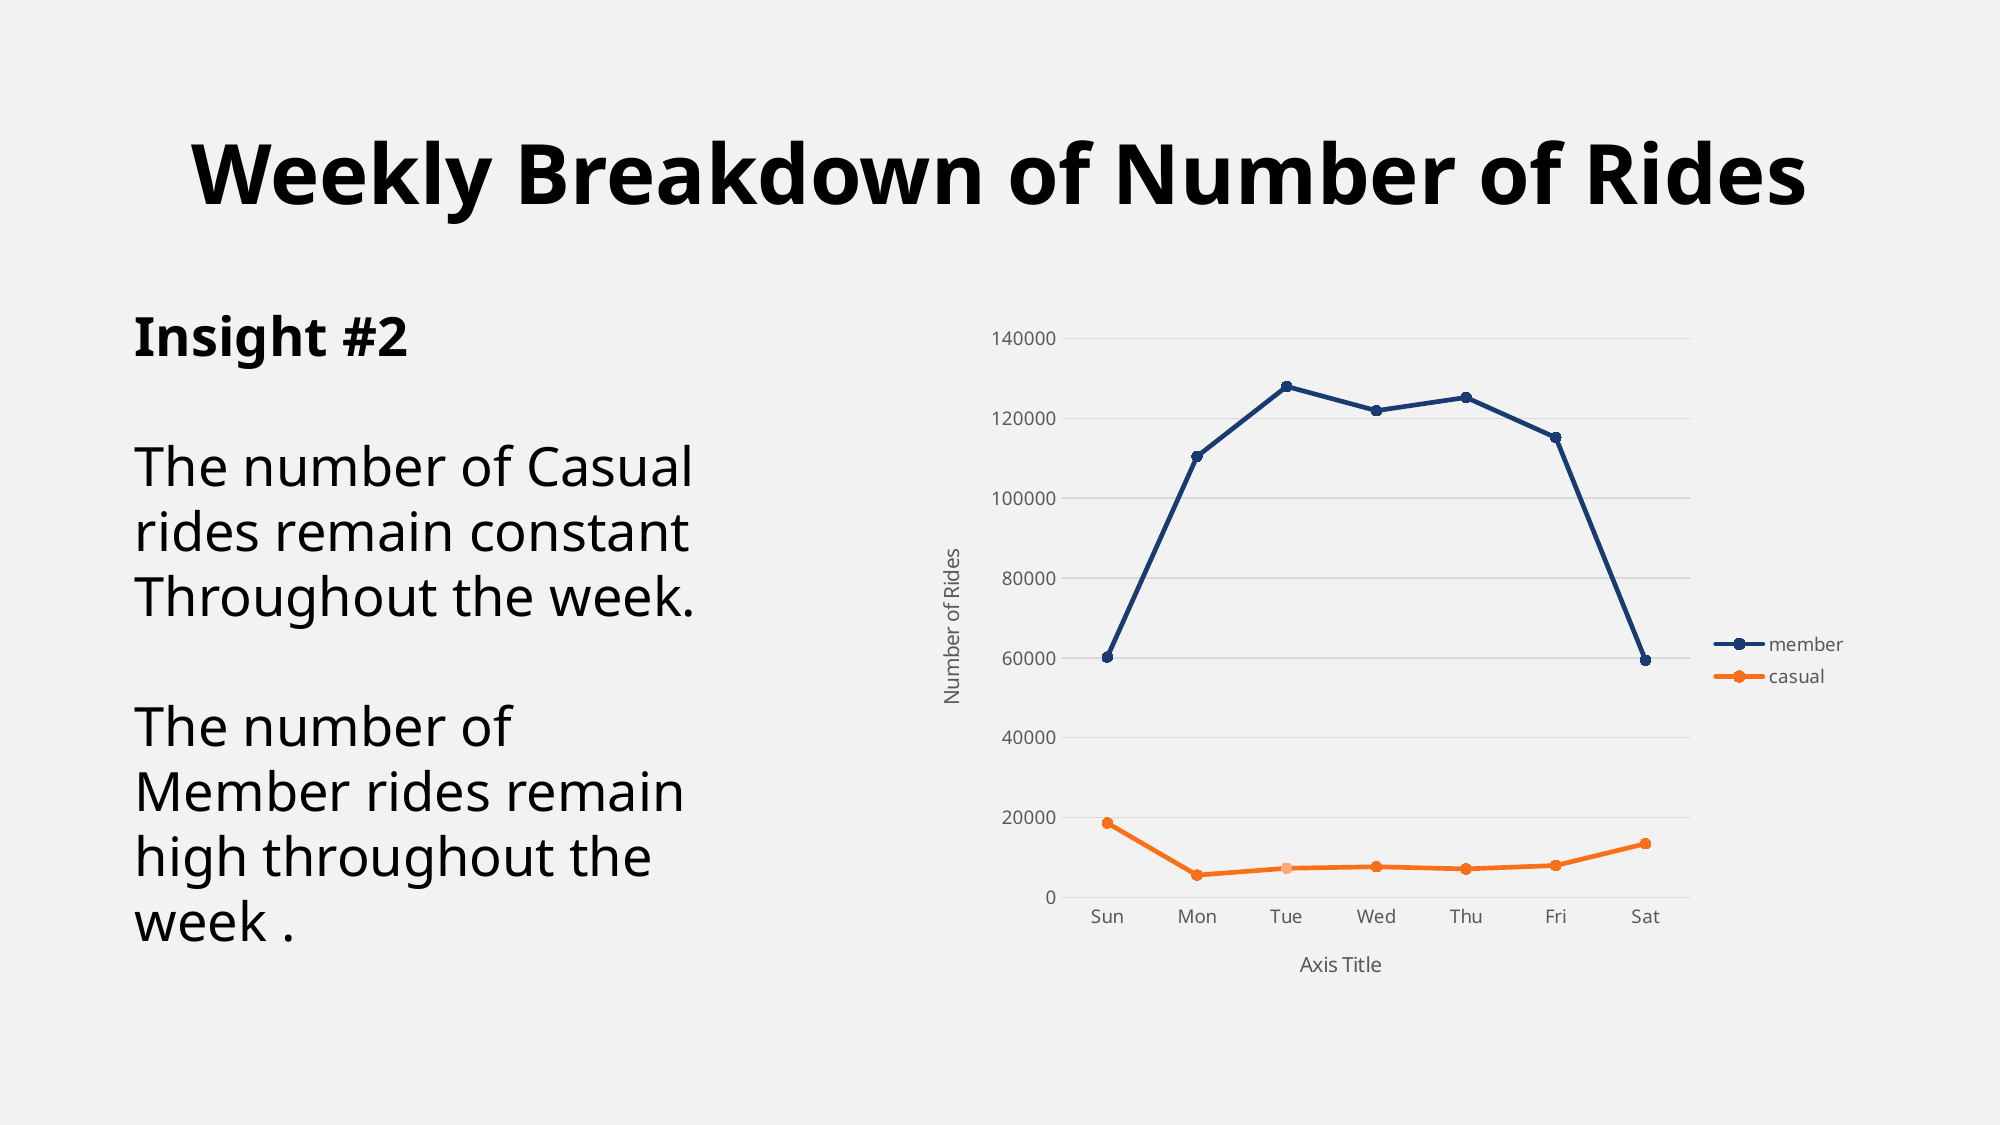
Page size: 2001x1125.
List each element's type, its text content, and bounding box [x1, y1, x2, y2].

title Weekly Breakdown of Number of Rides [137, 120, 1863, 236]
text_box Insight #2 The number of Casual rides remain constant Throughout the week. The number of Member rides remain high throughout the week . [120, 295, 744, 1025]
chart [904, 311, 1863, 1010]
